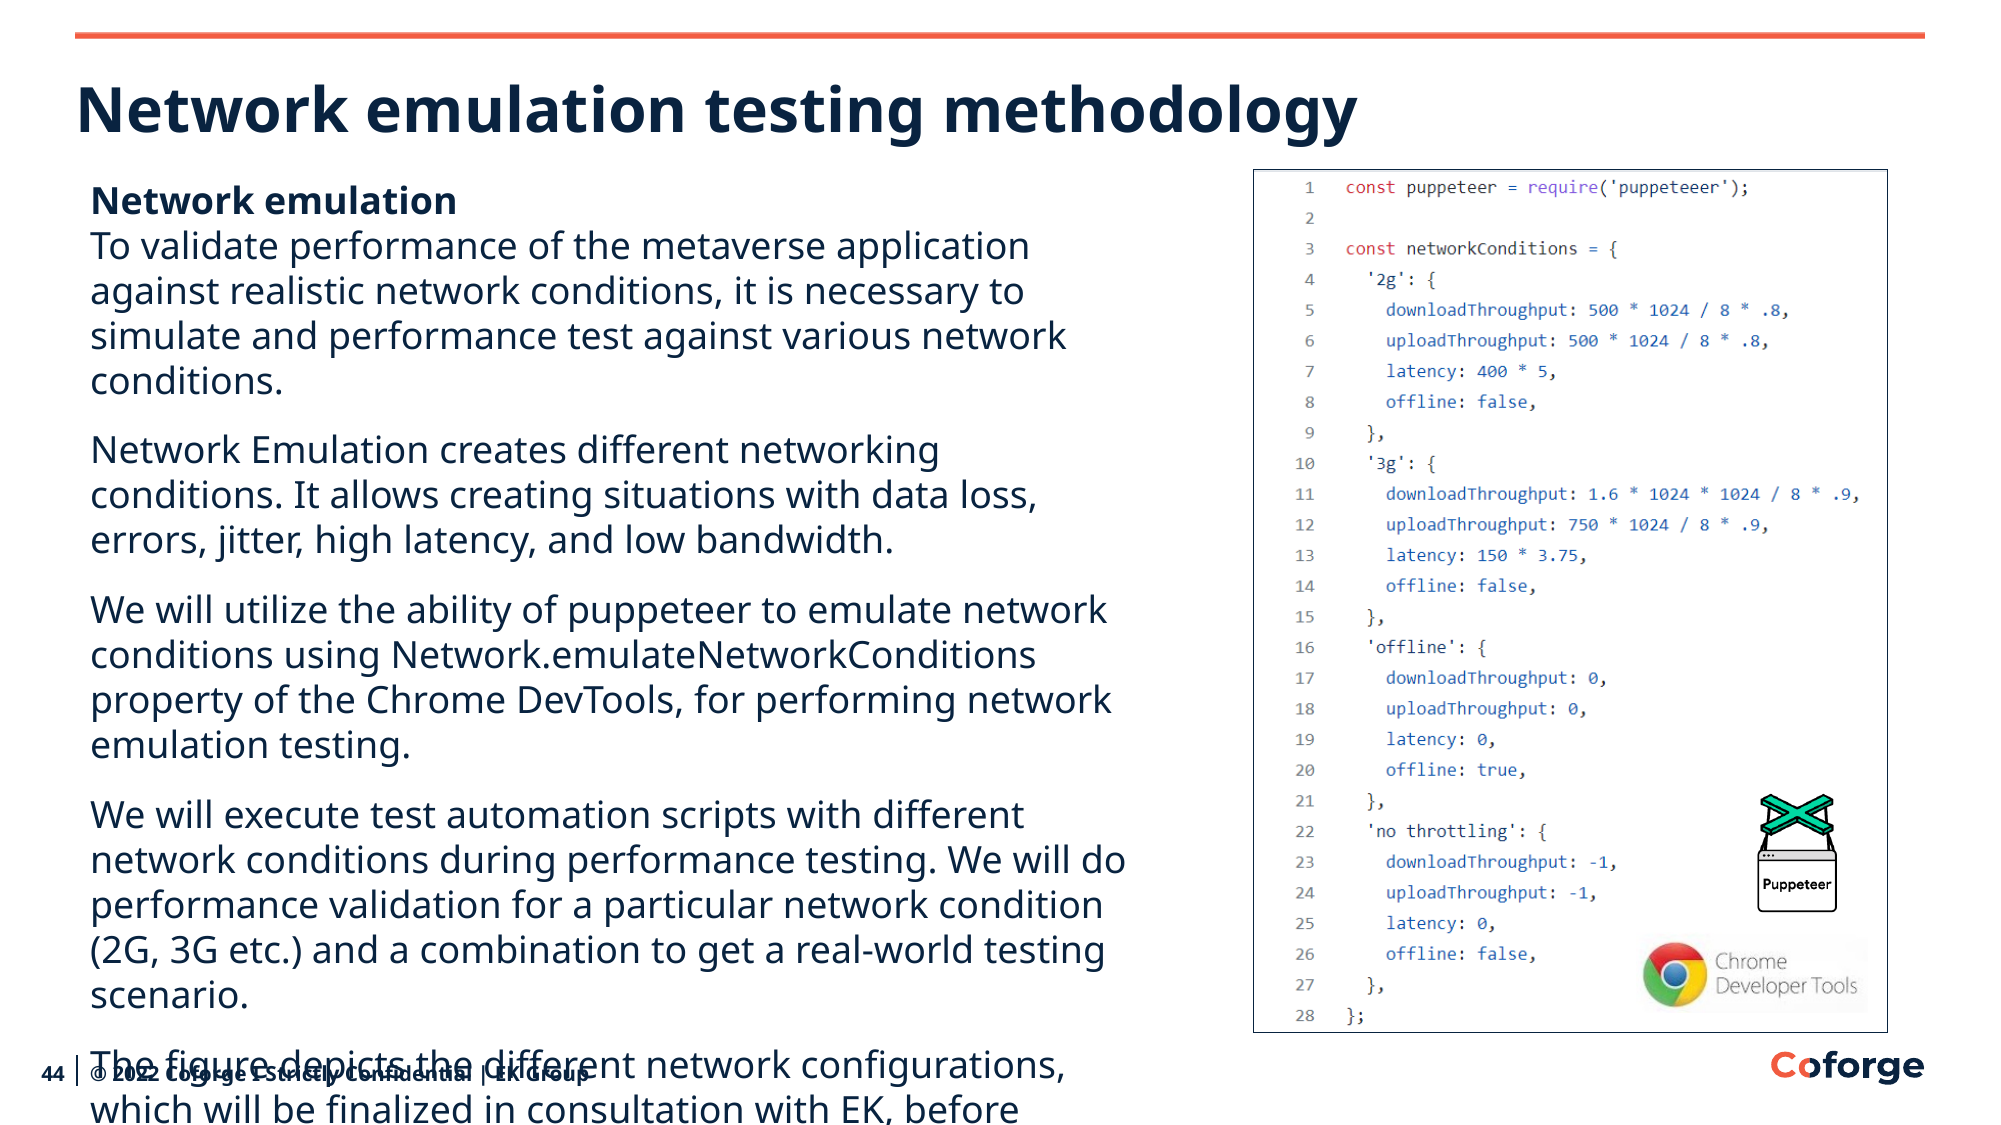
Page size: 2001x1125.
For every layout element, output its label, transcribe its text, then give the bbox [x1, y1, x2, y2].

title Network emulation testing methodology [75, 65, 1924, 150]
slide_number 44 [0, 1049, 75, 1100]
text_box Network emulation To validate performance of the metaverse application against realistic network conditions, it is necessary to simulate and performance test against various network conditions. Network Emulation creates different networking conditions. It allows creating situations with data loss, errors, jitter, high latency, and low bandwidth. We will utilize the ability of puppeteer to emulate network conditions using Network.emulateNetworkConditions property of the Chrome DevTools, for performing network emulation testing. We will execute test automation scripts with different network conditions during performance testing. We will do performance validation for a particular network condition (2G, 3G etc.) and a combination to get a real-world testing scenario. The figure depicts the different network configurations, which will be finalized in consultation with EK, before execution. [75, 169, 1155, 1125]
picture [75, 32, 1925, 39]
picture [1253, 169, 1888, 1033]
